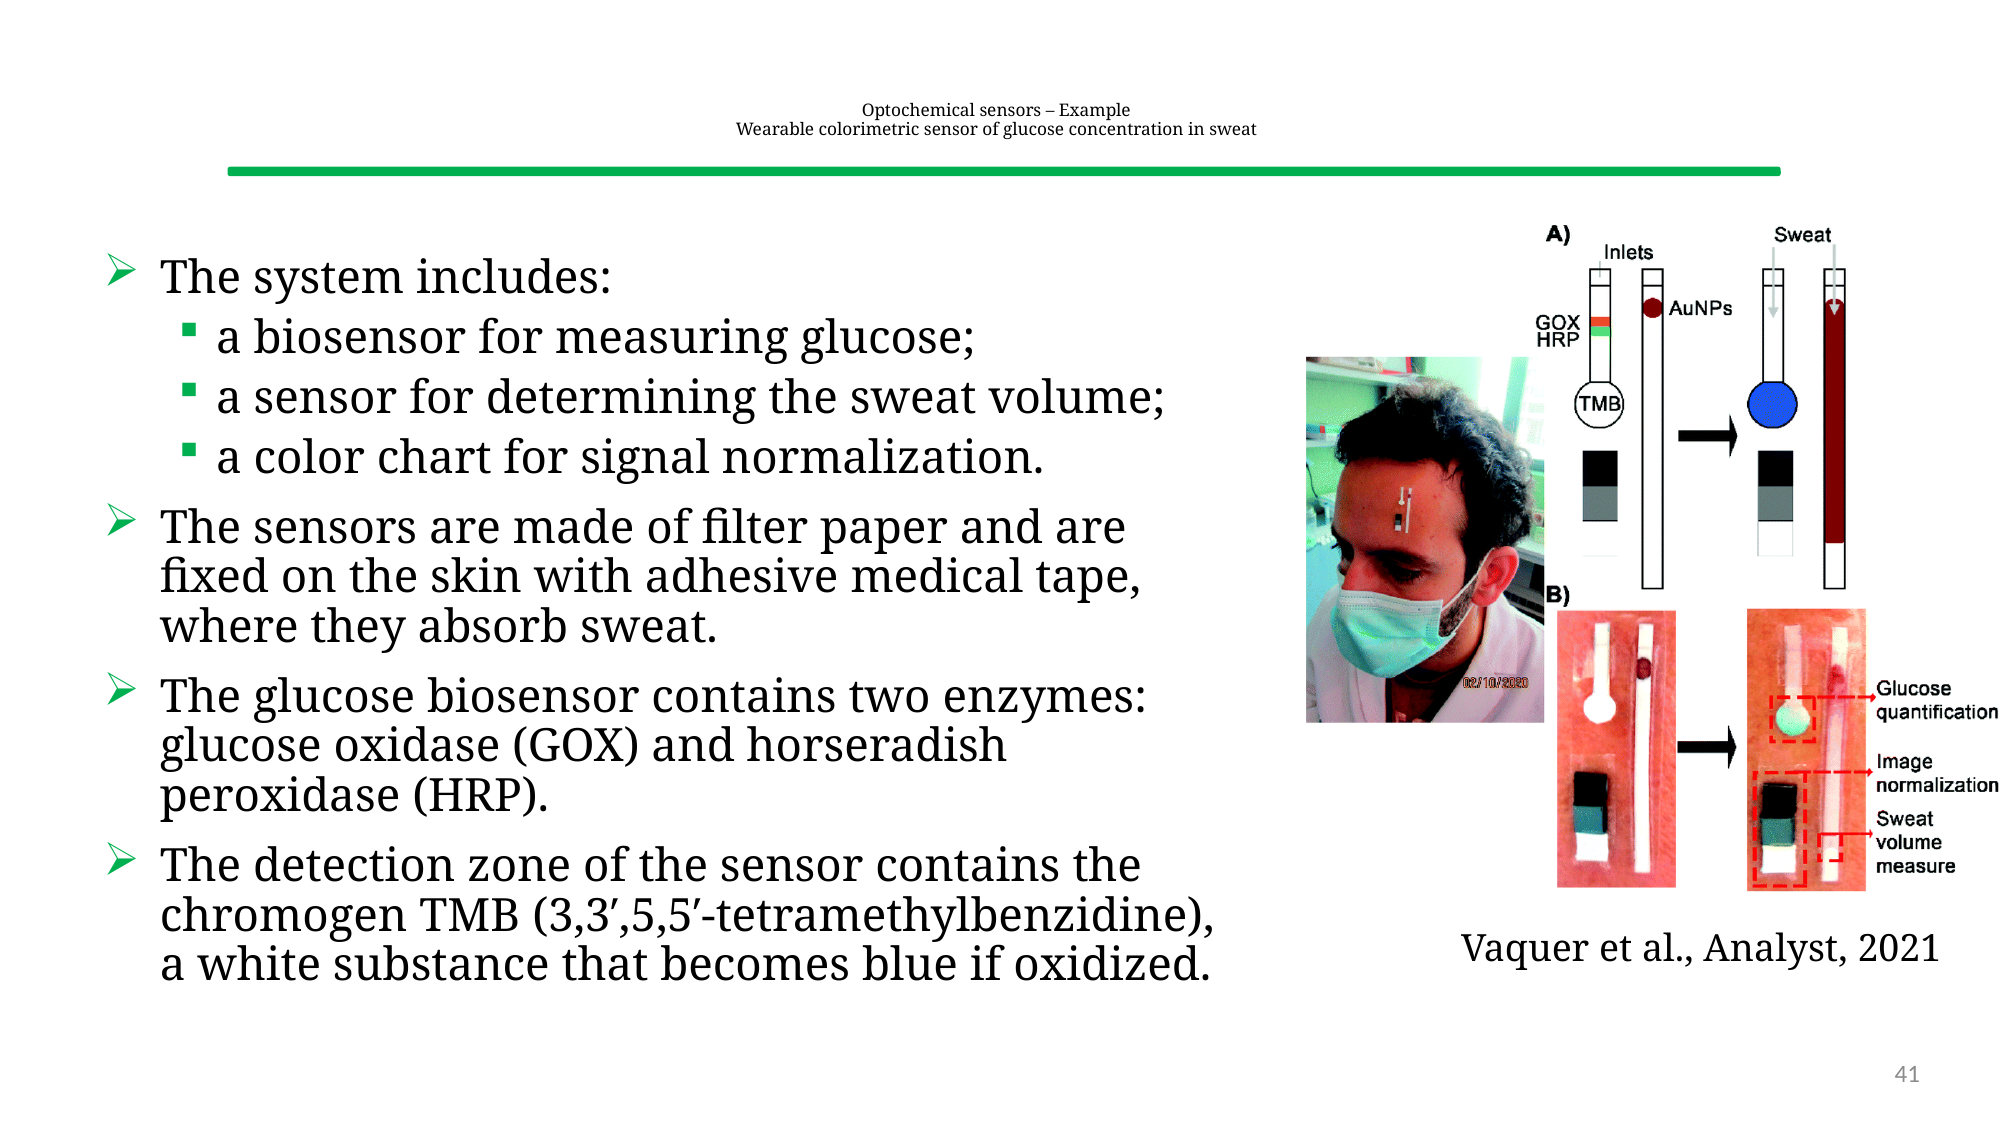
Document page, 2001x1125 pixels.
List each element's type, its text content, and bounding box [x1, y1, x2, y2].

picture [1304, 223, 2000, 893]
slide_number 41 [1412, 1042, 1936, 1103]
text_box The system includes: a biosensor for measuring glucose; a sensor for determining the sweat volume; a color chart for signal normalization. The sensors are made of filter paper and are fixed on the skin with adhesive medical tape, where they absorb sweat. The glucose biosensor contains two enzymes: glucose oxidase (GOX) and horseradish peroxidase (HRP). The detection zone of the sensor contains the chromogen TMB (3,3′,5,5′-tetramethylbenzidine), a white substance that becomes blue if oxidized. [88, 246, 1259, 1089]
text_box Vaquer et al., Analyst, 2021 [1446, 916, 1957, 977]
title Optochemical sensors – Example Wearable colorimetric sensor of glucose concentration in sweat [8, 94, 1985, 168]
